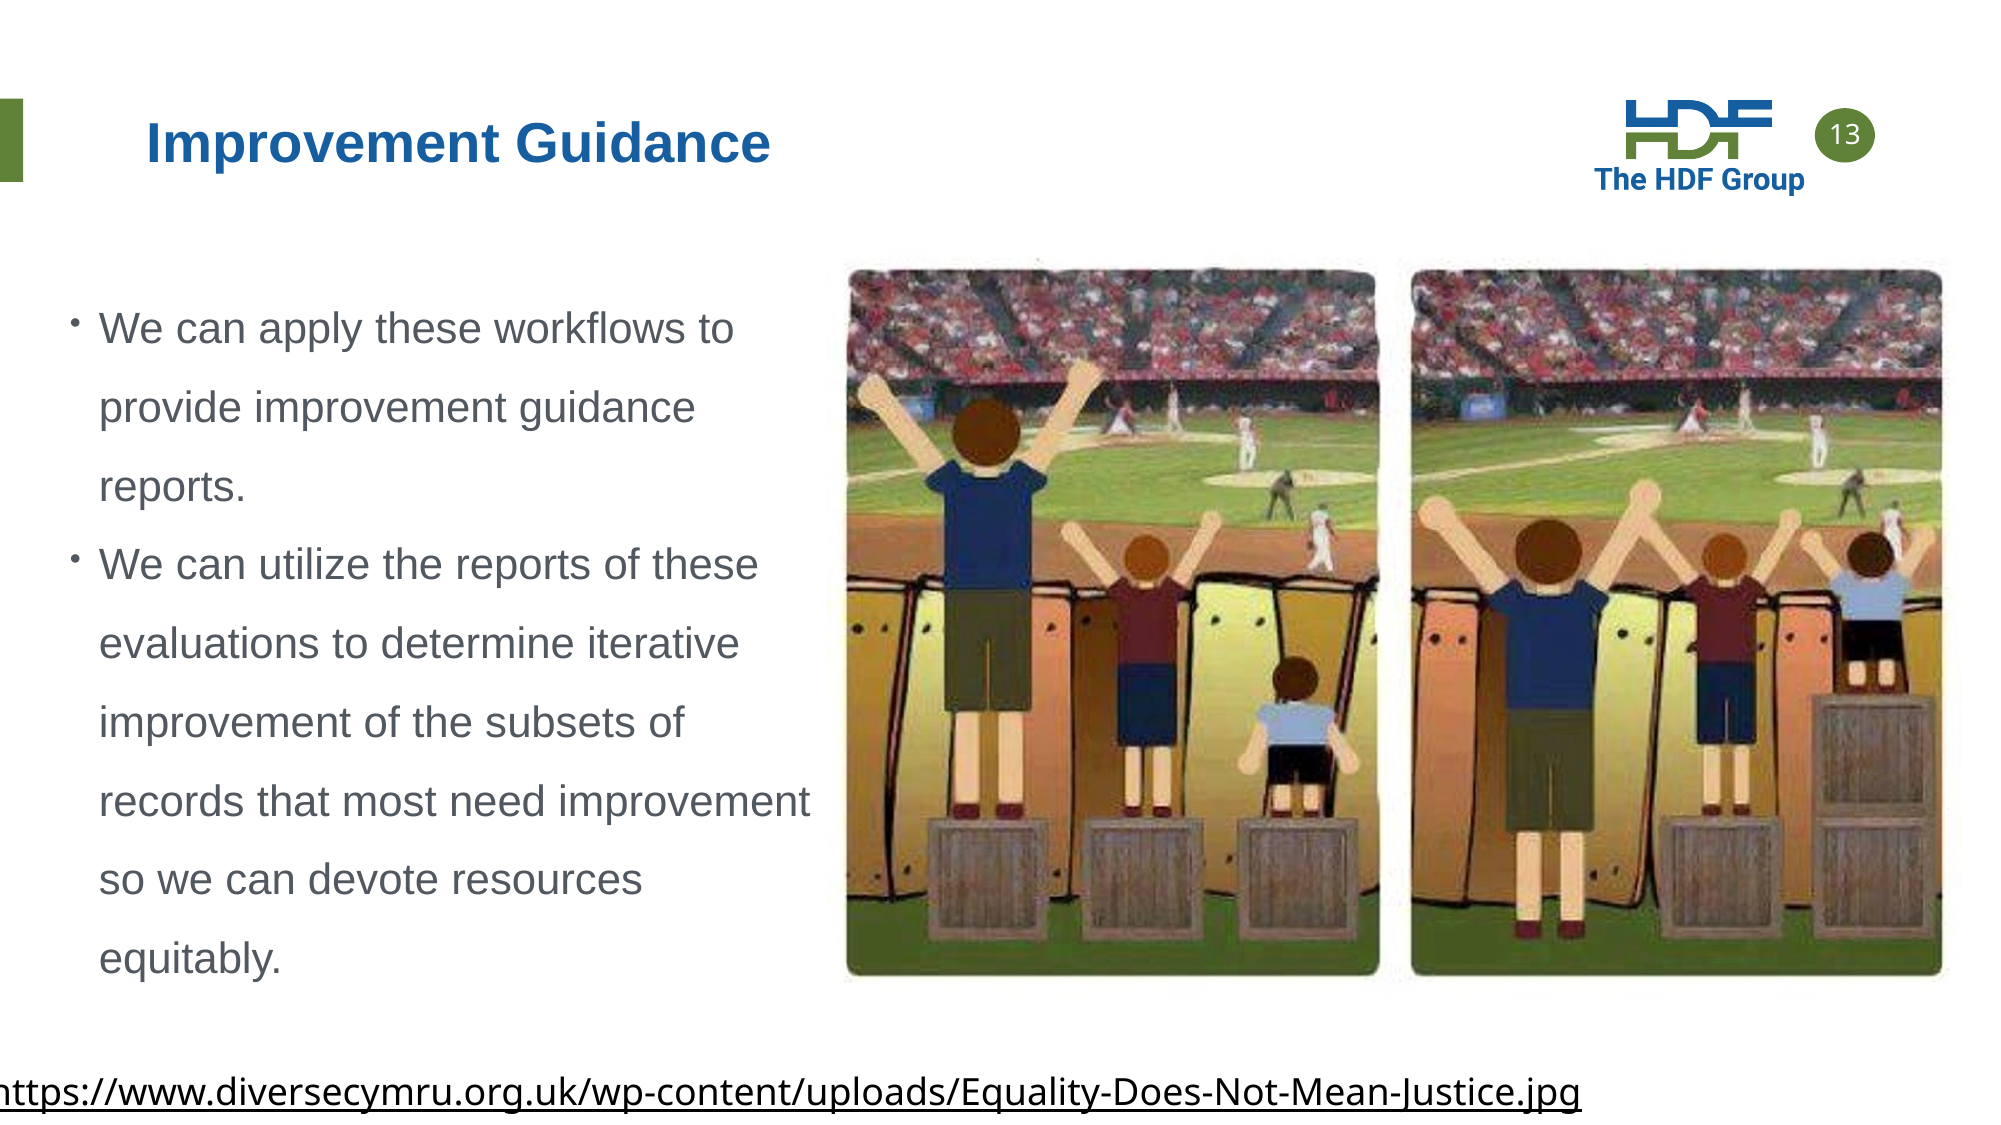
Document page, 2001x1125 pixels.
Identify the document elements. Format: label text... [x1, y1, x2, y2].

title Improvement Guidance [138, 98, 1538, 182]
picture [1583, 97, 1815, 200]
text_box https://www.diversecymru.org.uk/wp-content/uploads/Equality-Does-Not-Mean-Justice.jpg [0, 1061, 1607, 1125]
picture [827, 245, 1962, 998]
list We can apply these workflows to provide improvement guidance reports. We can utilize the reports of these evaluations to determine iterative improvement of the subsets of records that most need improvement so we can devote resources equitably. [61, 265, 842, 1021]
